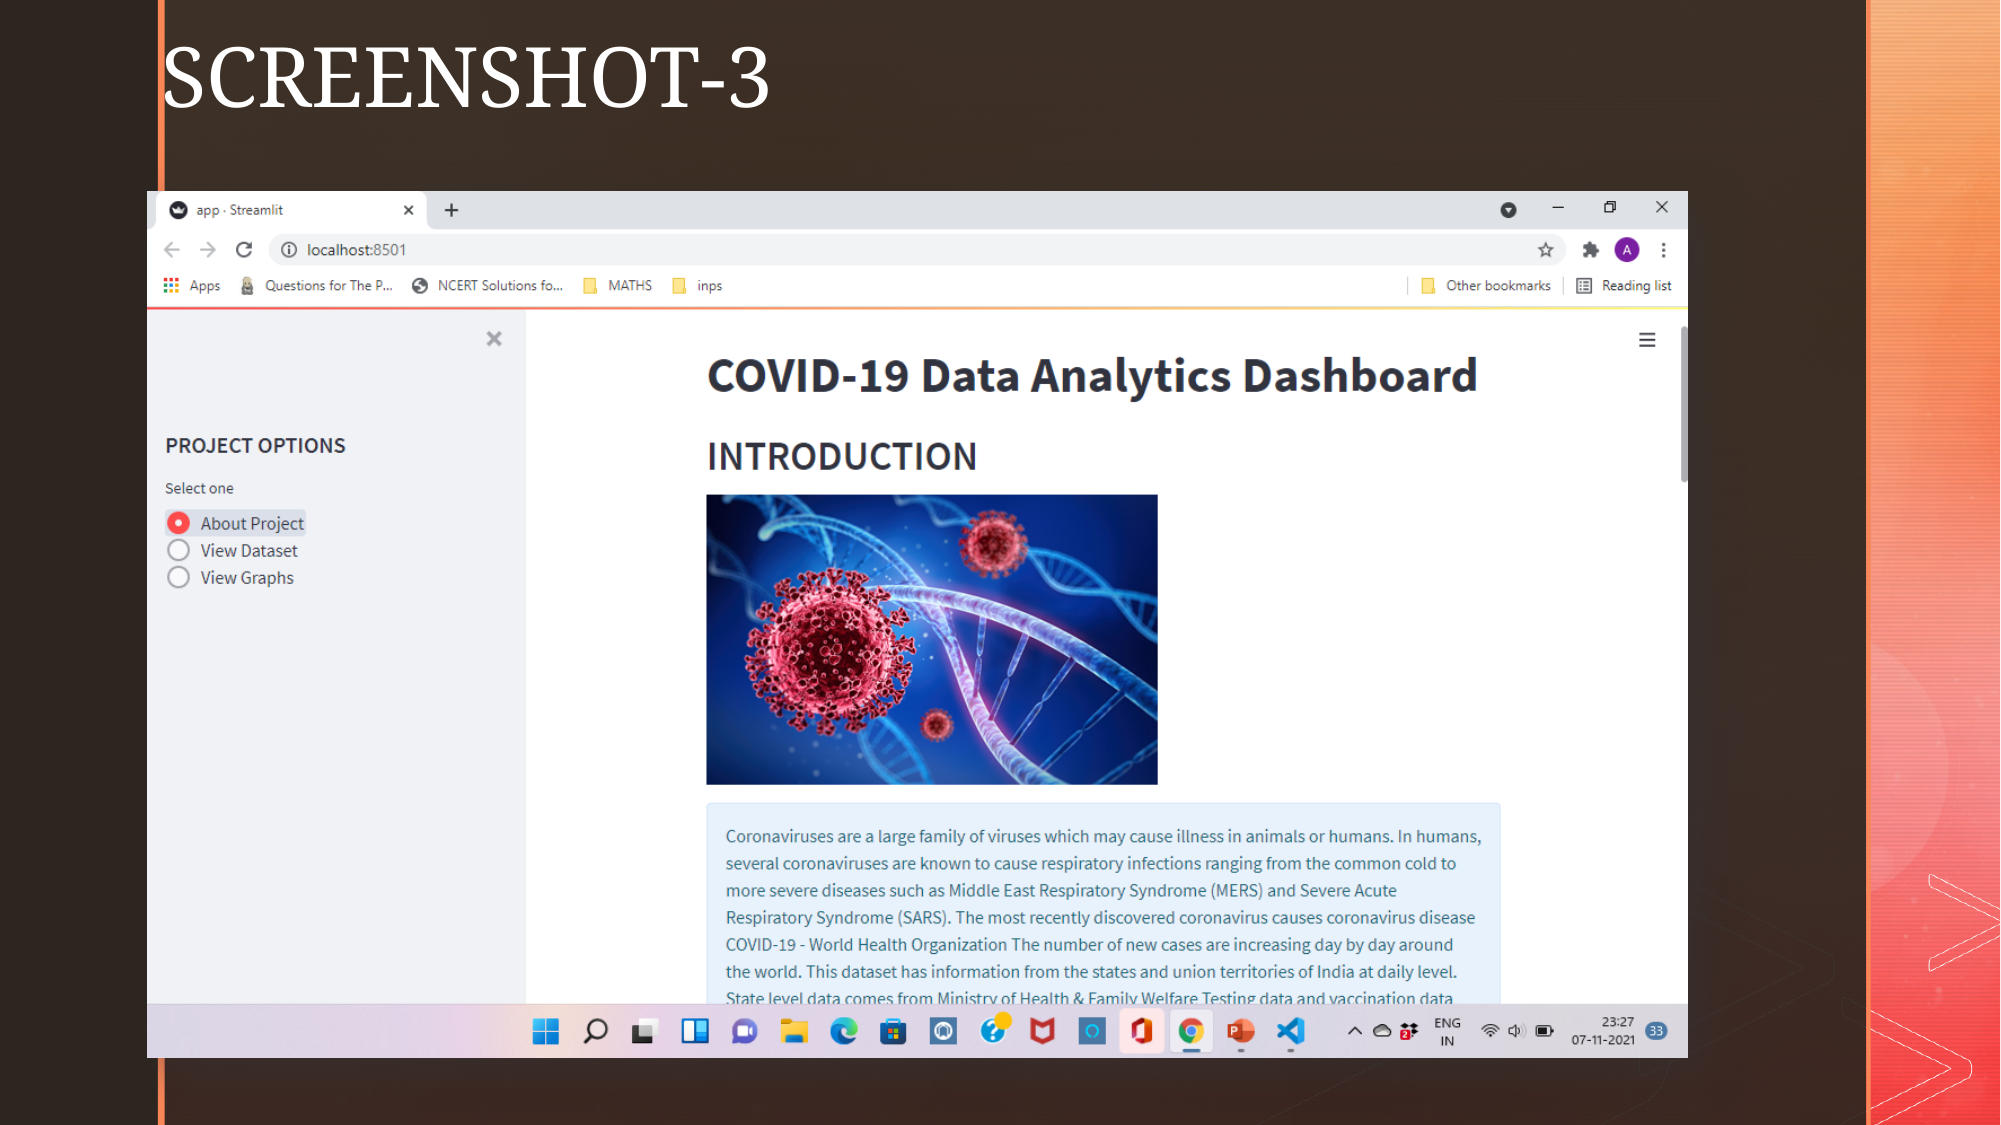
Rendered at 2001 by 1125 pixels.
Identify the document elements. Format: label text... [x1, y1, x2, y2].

text_box SCREENSHOT-3 [146, 16, 789, 132]
picture [1871, 0, 2001, 1125]
picture [147, 191, 1689, 1058]
